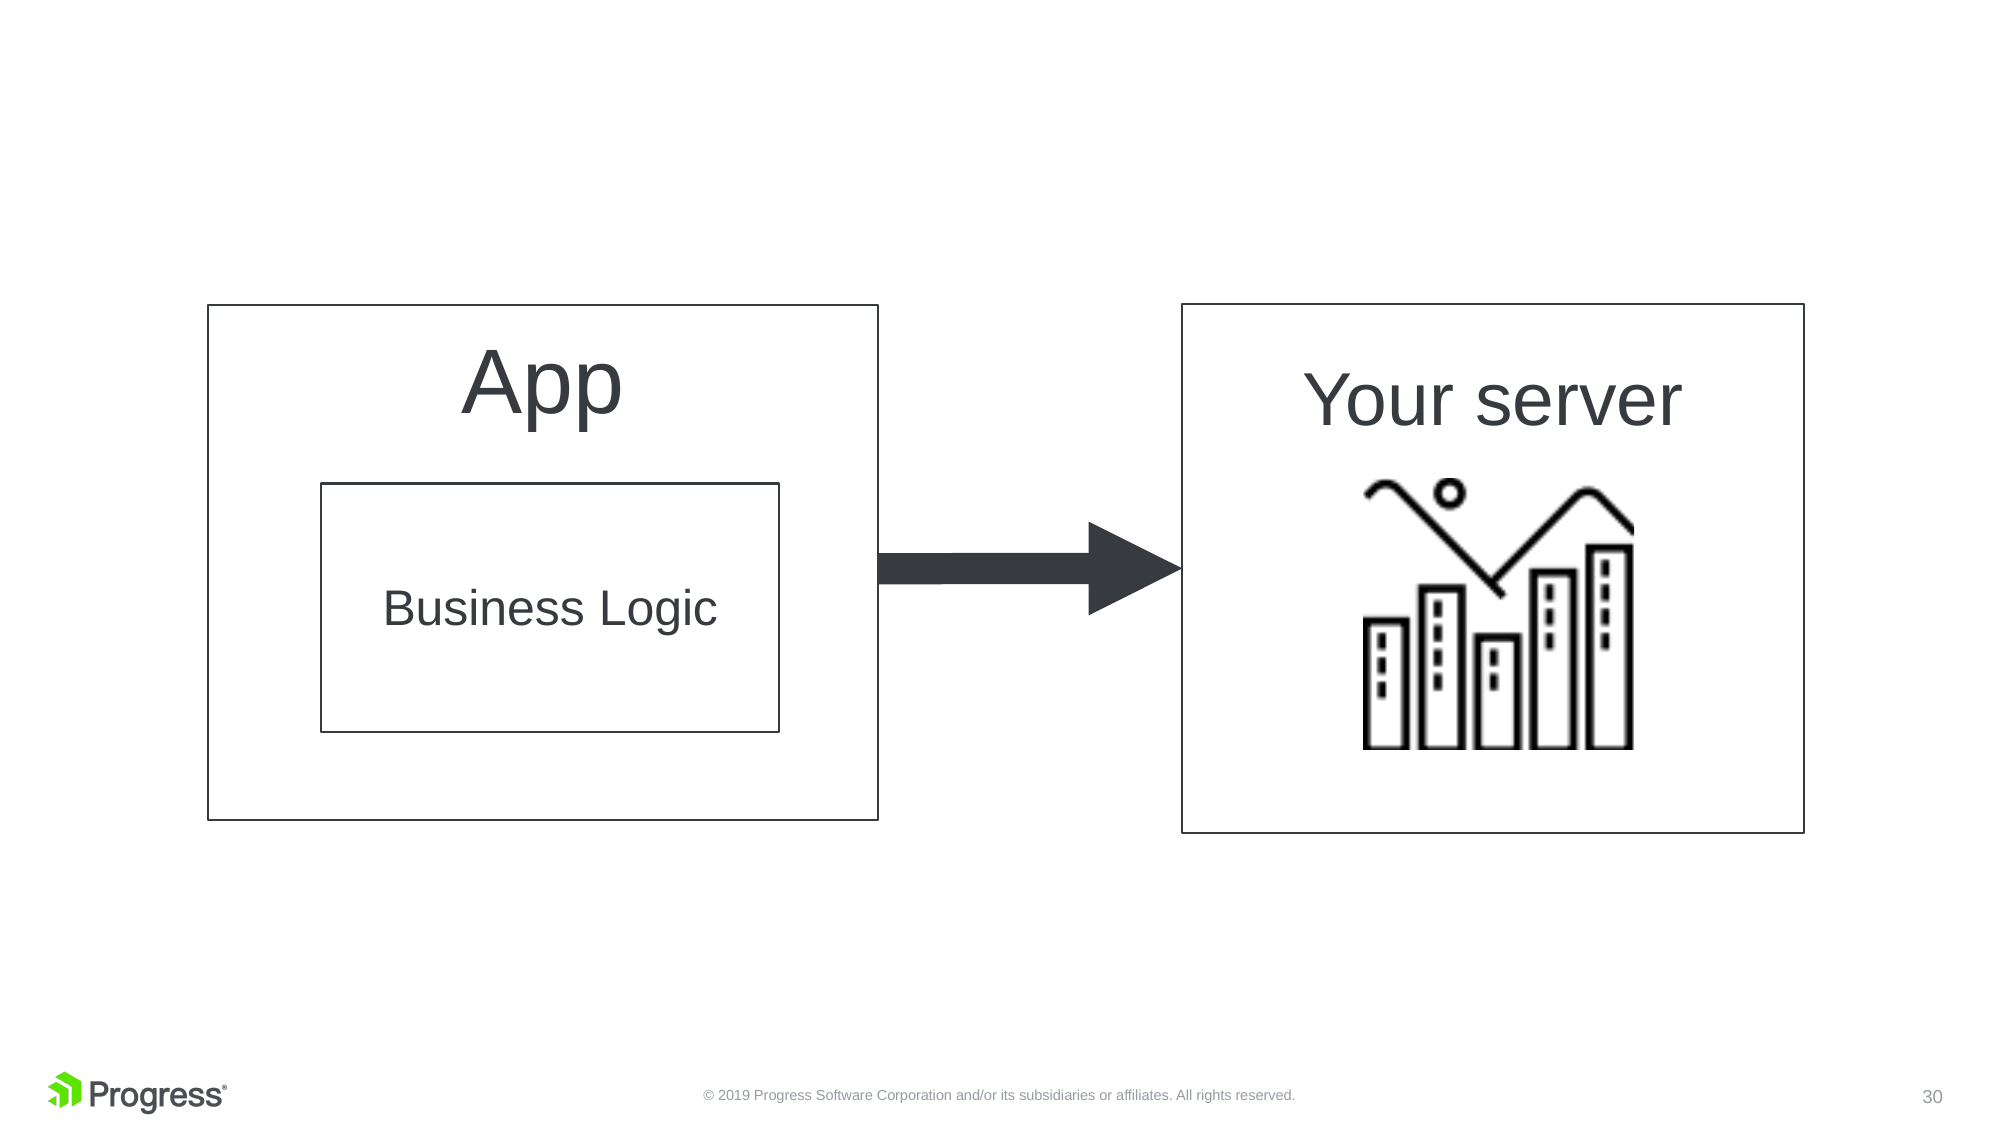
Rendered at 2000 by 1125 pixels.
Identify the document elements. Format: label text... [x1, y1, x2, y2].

text_box [1182, 303, 1805, 834]
text_box Your server [1207, 342, 1779, 448]
picture [1362, 478, 1635, 751]
text_box [321, 483, 780, 732]
text_box [208, 305, 878, 820]
text_box App [446, 314, 640, 440]
